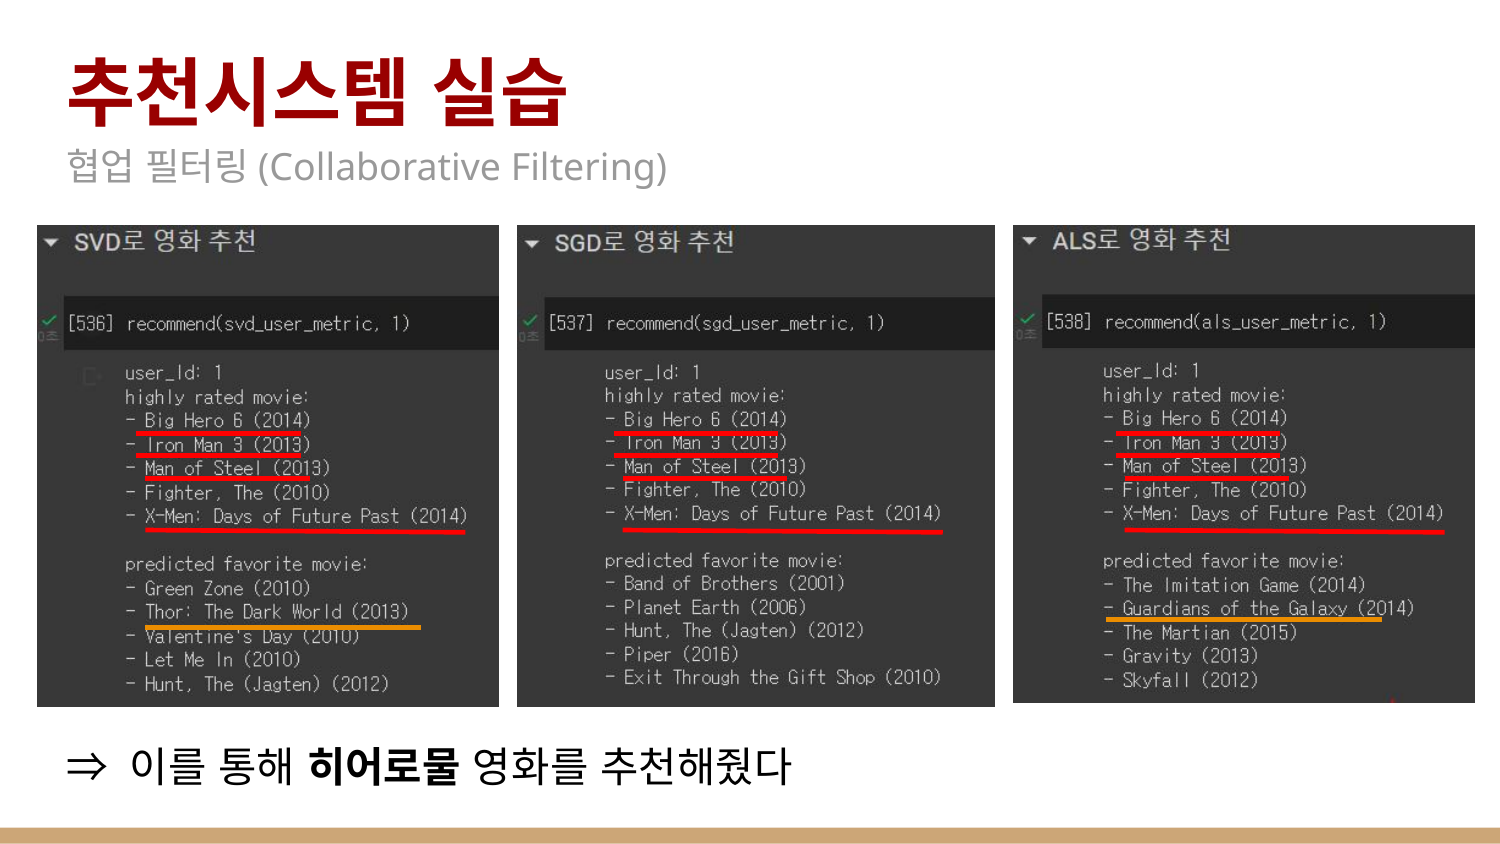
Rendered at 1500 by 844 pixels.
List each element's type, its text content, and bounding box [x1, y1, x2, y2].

picture [517, 225, 996, 433]
picture [37, 225, 500, 707]
picture [517, 628, 996, 707]
list 협업 필터링(Collaborative Filtering) [51, 121, 1449, 200]
picture [517, 533, 996, 619]
picture [1013, 225, 1475, 704]
list ⇒ 이를 통해 히어로물 영화를 추천해줬다 [51, 718, 1449, 797]
title 추천시스템 실습 [51, 14, 1449, 121]
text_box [145, 619, 1383, 628]
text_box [136, 433, 1445, 533]
